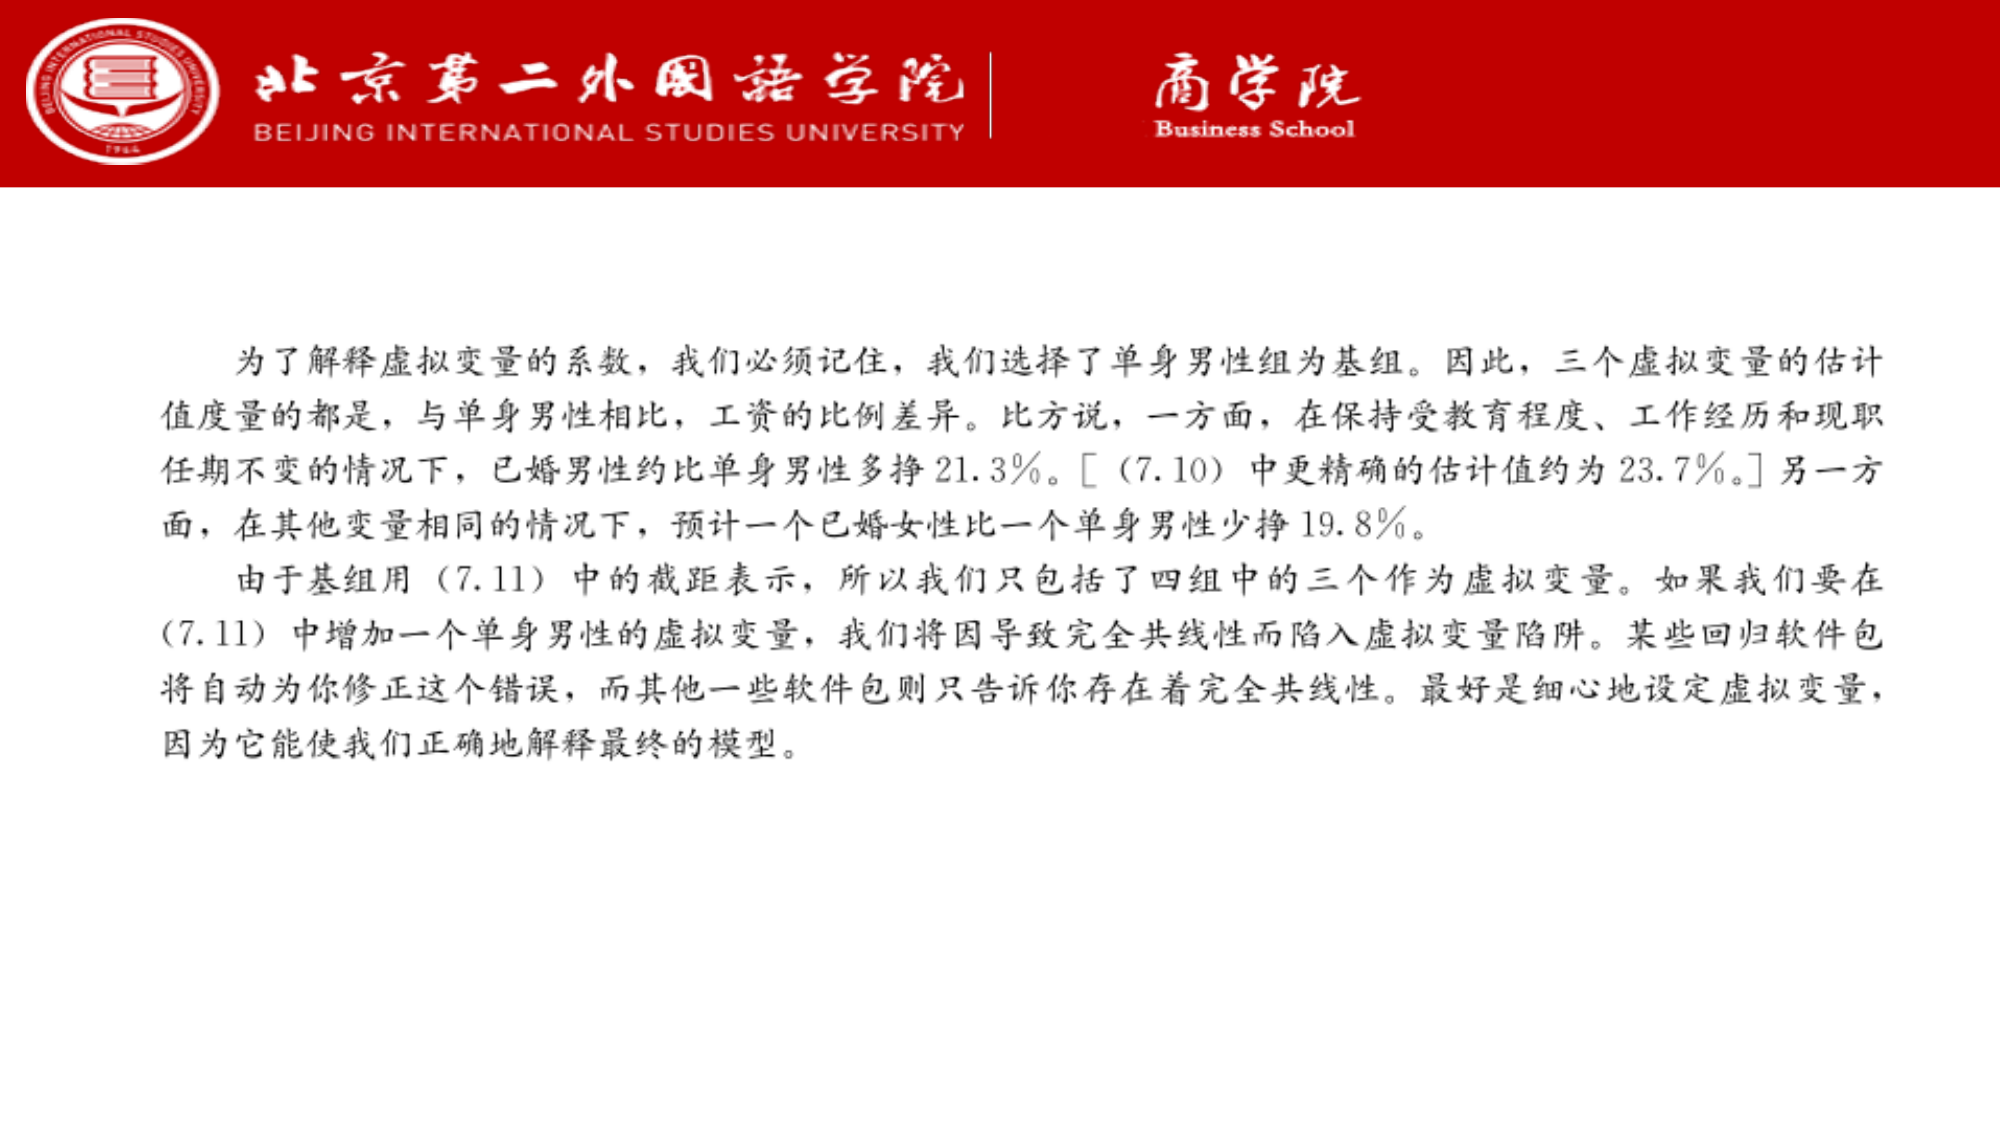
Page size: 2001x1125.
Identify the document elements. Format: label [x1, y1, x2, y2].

picture [26, 18, 1693, 165]
picture [149, 326, 1914, 776]
